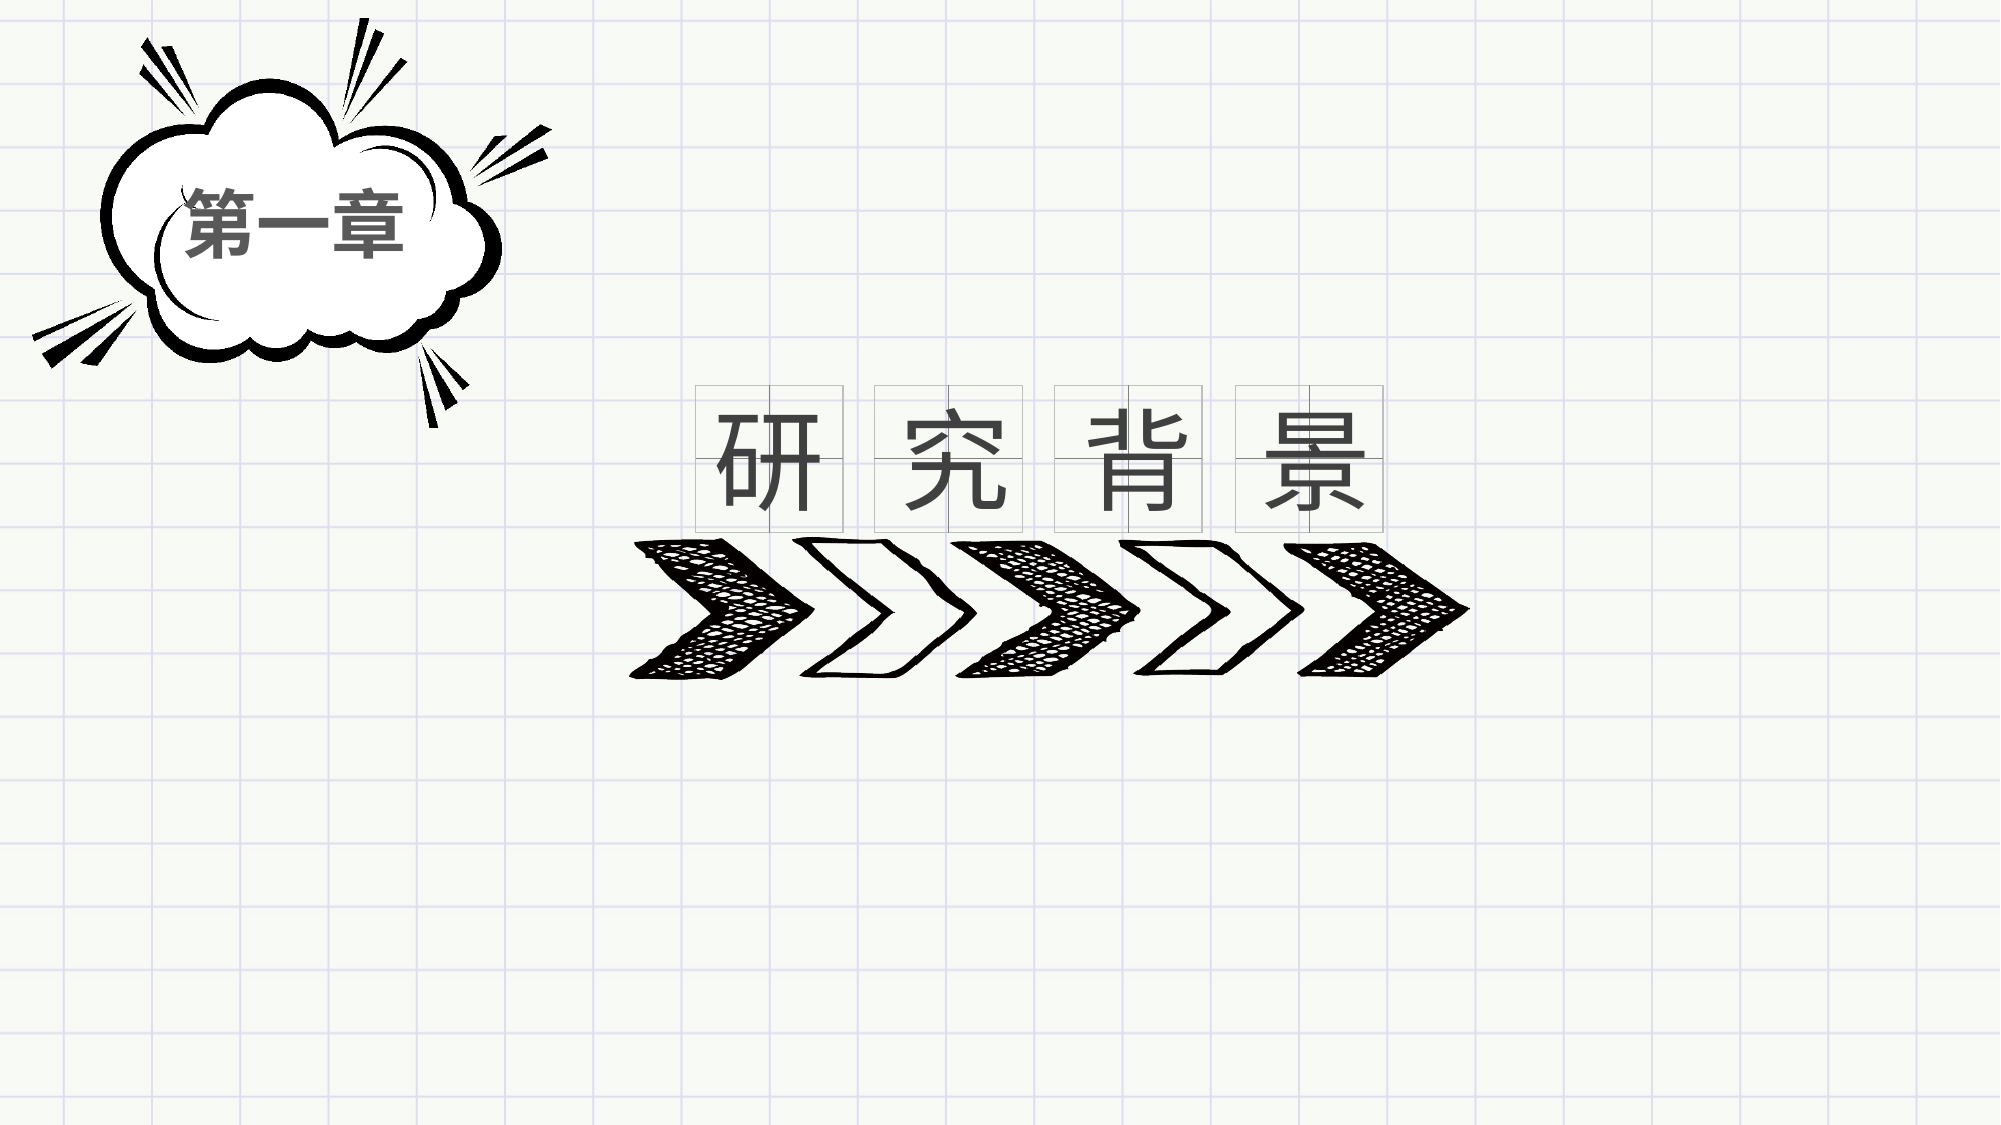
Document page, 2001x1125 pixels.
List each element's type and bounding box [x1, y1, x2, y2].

text_box [1049, 383, 1227, 534]
picture [32, 18, 552, 428]
text_box [866, 383, 1045, 534]
text_box [680, 383, 858, 534]
text_box [1227, 383, 1406, 534]
picture [629, 537, 1470, 680]
